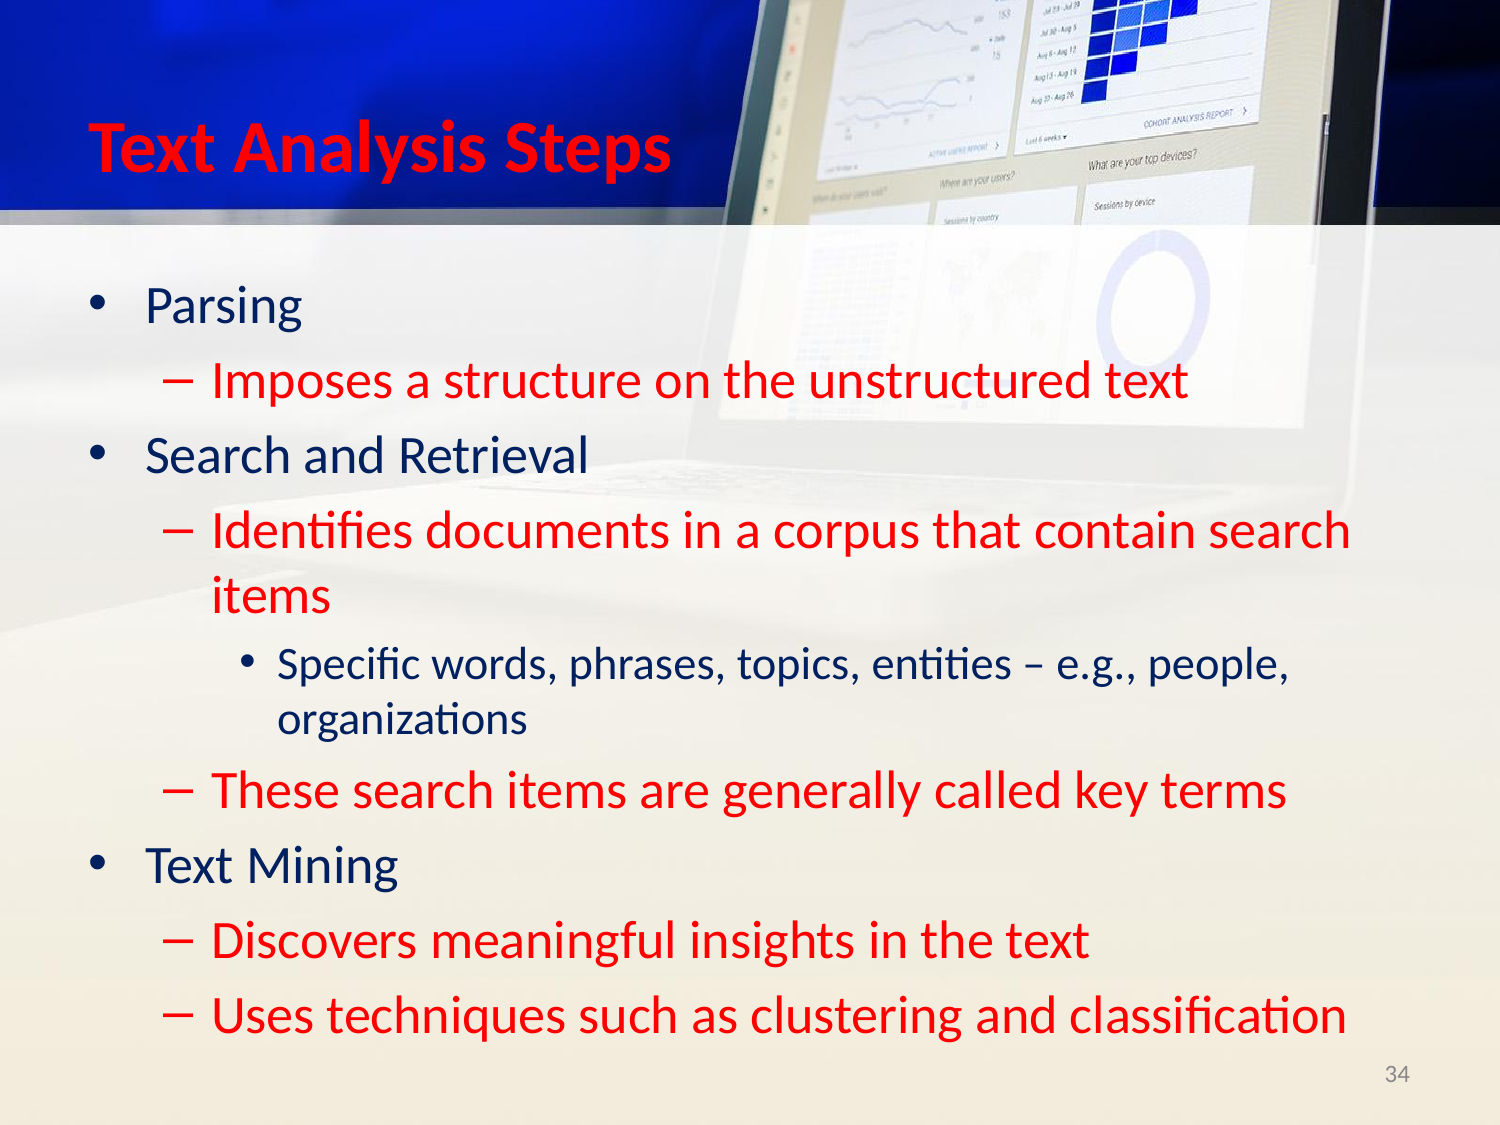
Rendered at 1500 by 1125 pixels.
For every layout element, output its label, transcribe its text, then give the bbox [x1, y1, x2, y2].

title Text Analysis Steps [73, 58, 1427, 226]
list Parsing Imposes a structure on the unstructured text Search and Retrieval Identifies documents in a corpus that contain search items Specific words, phrases, topics, entities – e.g., people, organizations These search items are generally called key terms Text Mining Discovers meaningful insights in the text Uses techniques such as clustering and classification [73, 261, 1427, 1064]
picture [0, 0, 1500, 1125]
slide_number ‹#› [1074, 1042, 1425, 1103]
